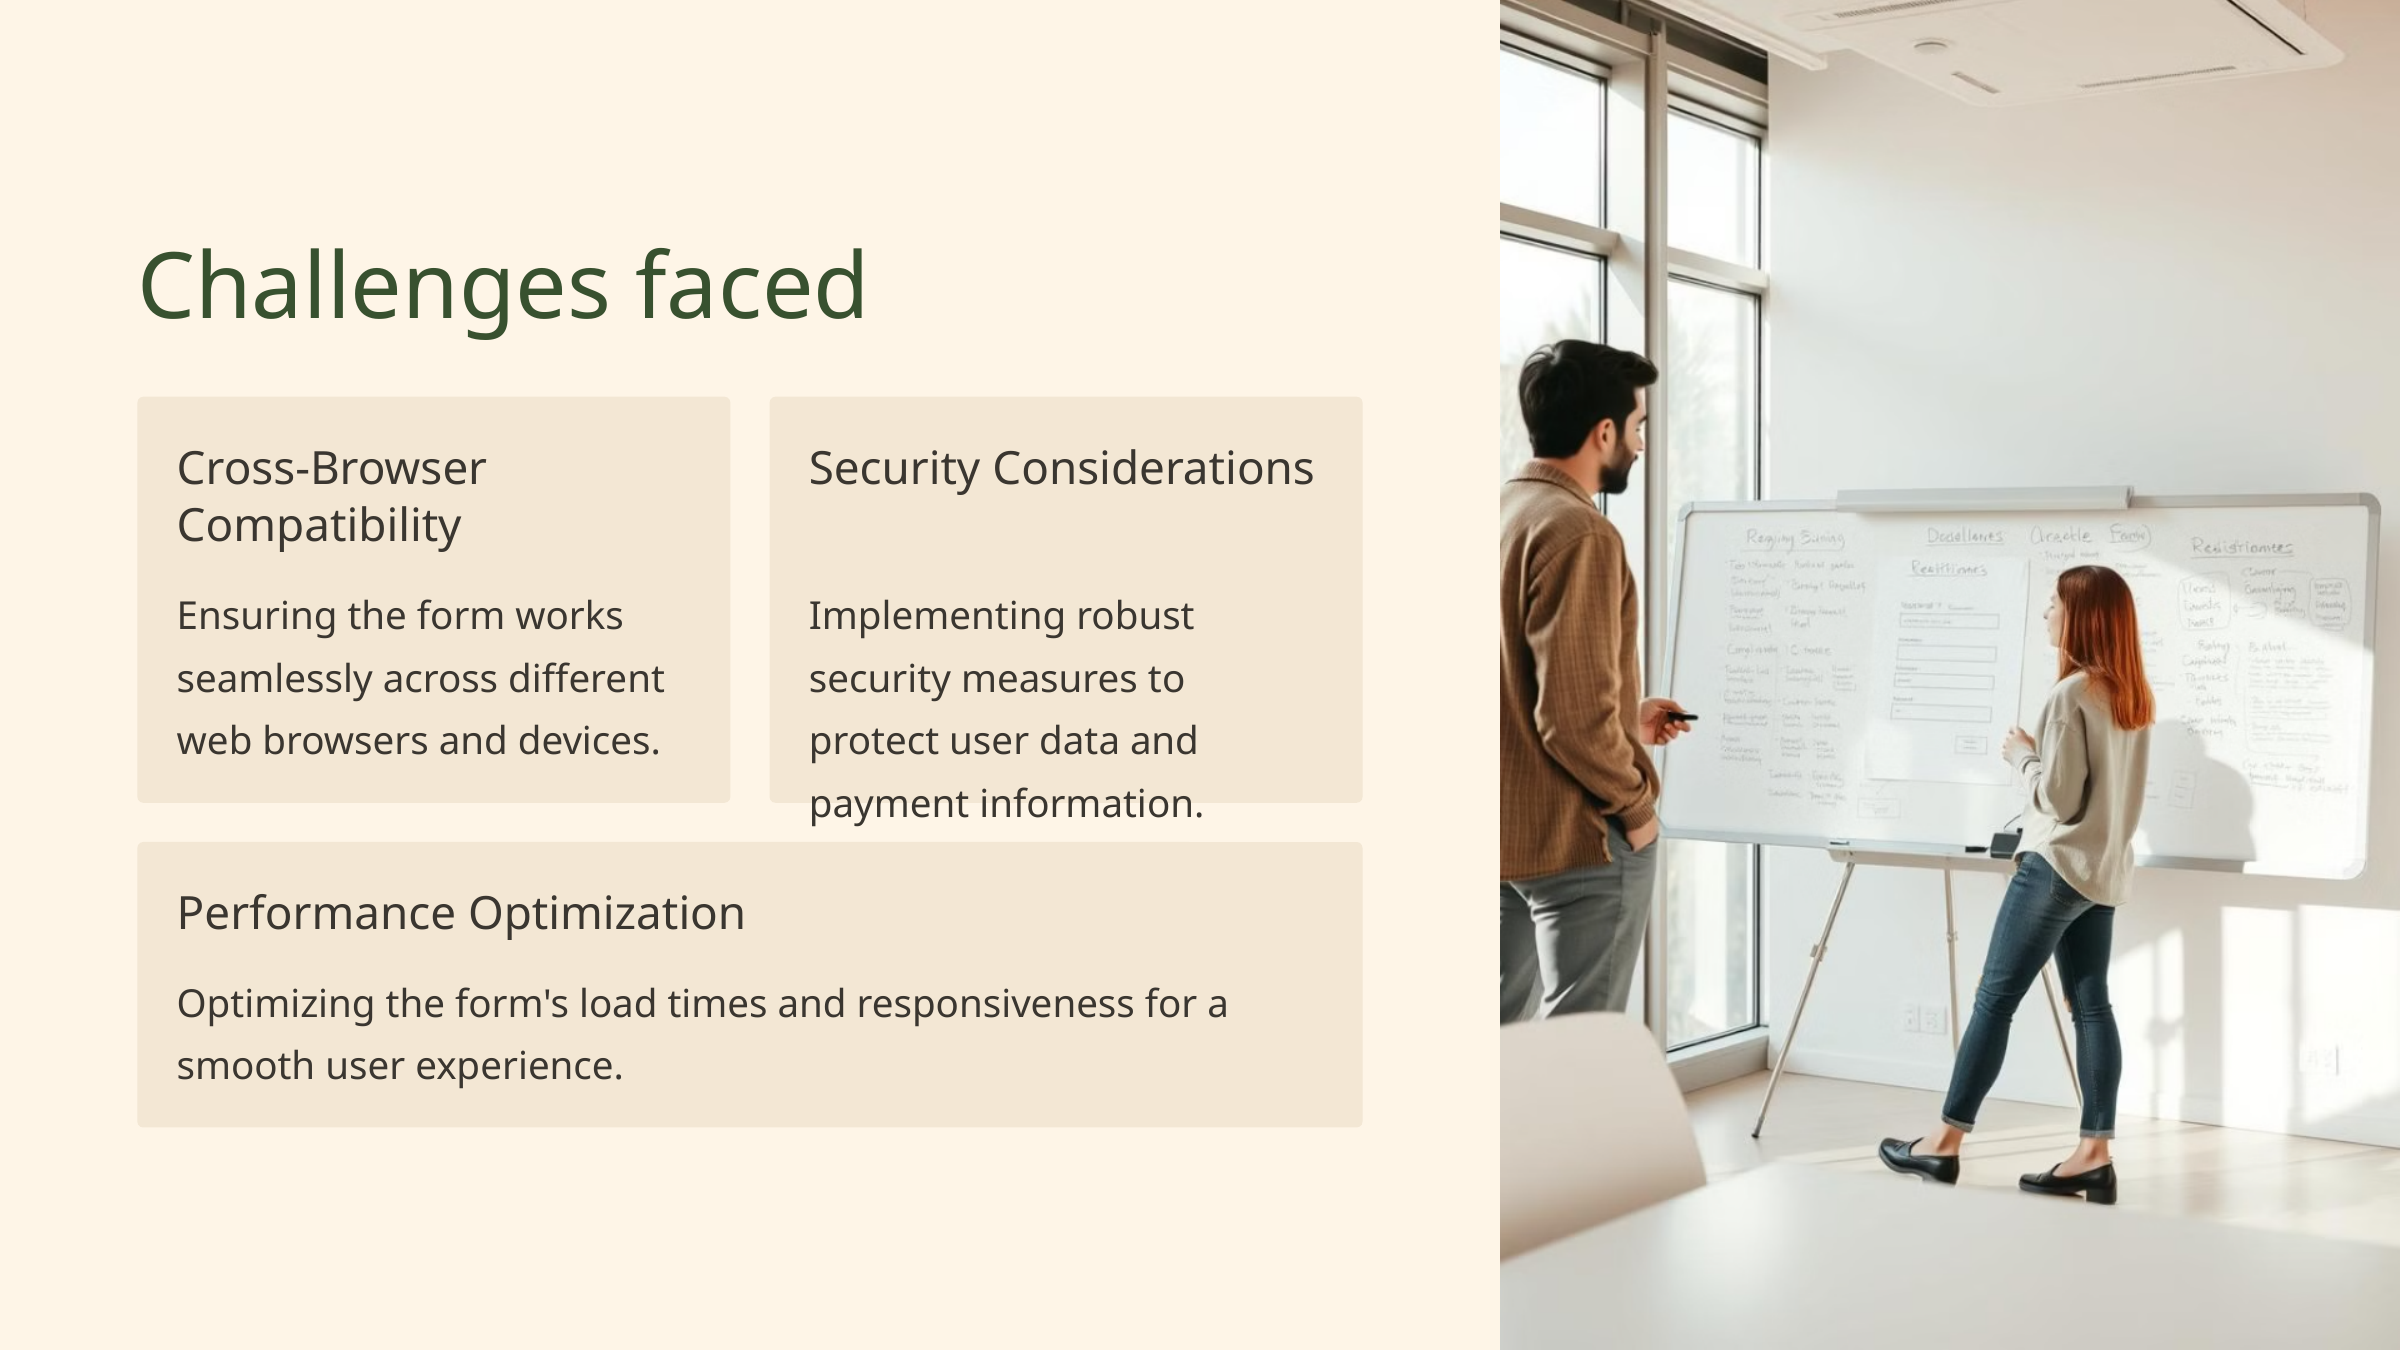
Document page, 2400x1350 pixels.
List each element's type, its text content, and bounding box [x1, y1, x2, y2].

text_box [137, 396, 731, 803]
text_box Implementing robust security measures to protect user data and payment information. [808, 575, 1324, 764]
text_box Optimizing the form's load times and responsiveness for a smooth user experience. [176, 962, 1324, 1089]
text_box Ensuring the form works seamlessly across different web browsers and devices. [176, 575, 692, 764]
text_box Challenges faced [137, 222, 1062, 338]
text_box Performance Optimization [176, 881, 749, 939]
text_box [137, 841, 1363, 1128]
text_box [769, 396, 1363, 803]
picture [1499, 0, 2400, 1350]
text_box Security Considerations [808, 436, 1324, 552]
text_box Cross-Browser Compatibility [176, 436, 692, 552]
